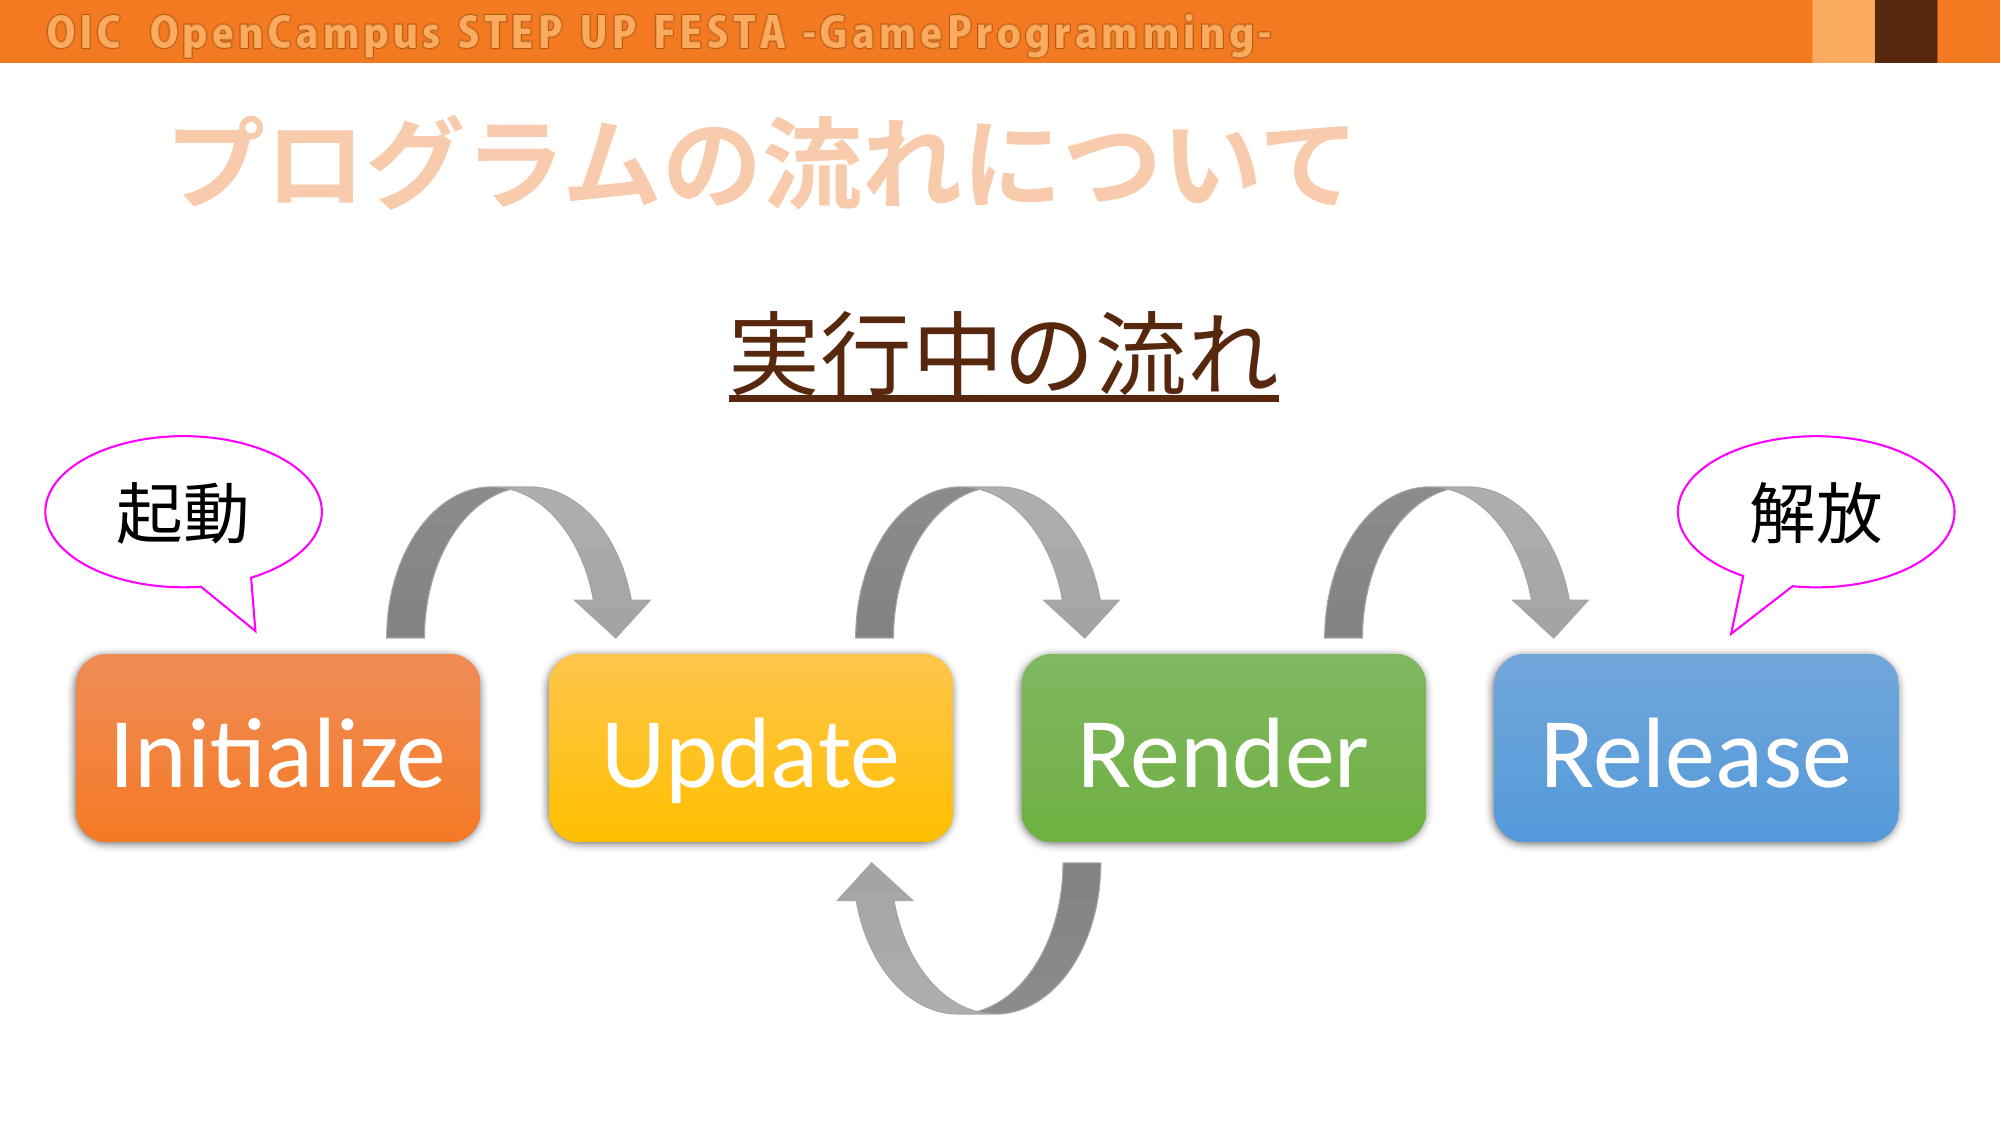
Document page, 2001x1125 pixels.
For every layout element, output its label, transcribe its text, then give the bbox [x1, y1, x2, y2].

text_box [855, 486, 1121, 639]
text_box Update [548, 653, 954, 843]
text_box [836, 862, 1102, 1015]
text_box Render [1021, 653, 1427, 843]
text_box 解放 [1676, 435, 1956, 637]
text_box Initialize [76, 653, 481, 843]
text_box 実行中の流れ [713, 289, 1329, 415]
text_box Release [1494, 653, 1899, 843]
text_box プログラムの流れについて [150, 93, 1375, 229]
text_box [1324, 486, 1590, 639]
text_box 起動 [44, 435, 323, 634]
picture [0, 0, 2000, 63]
text_box [386, 486, 652, 639]
